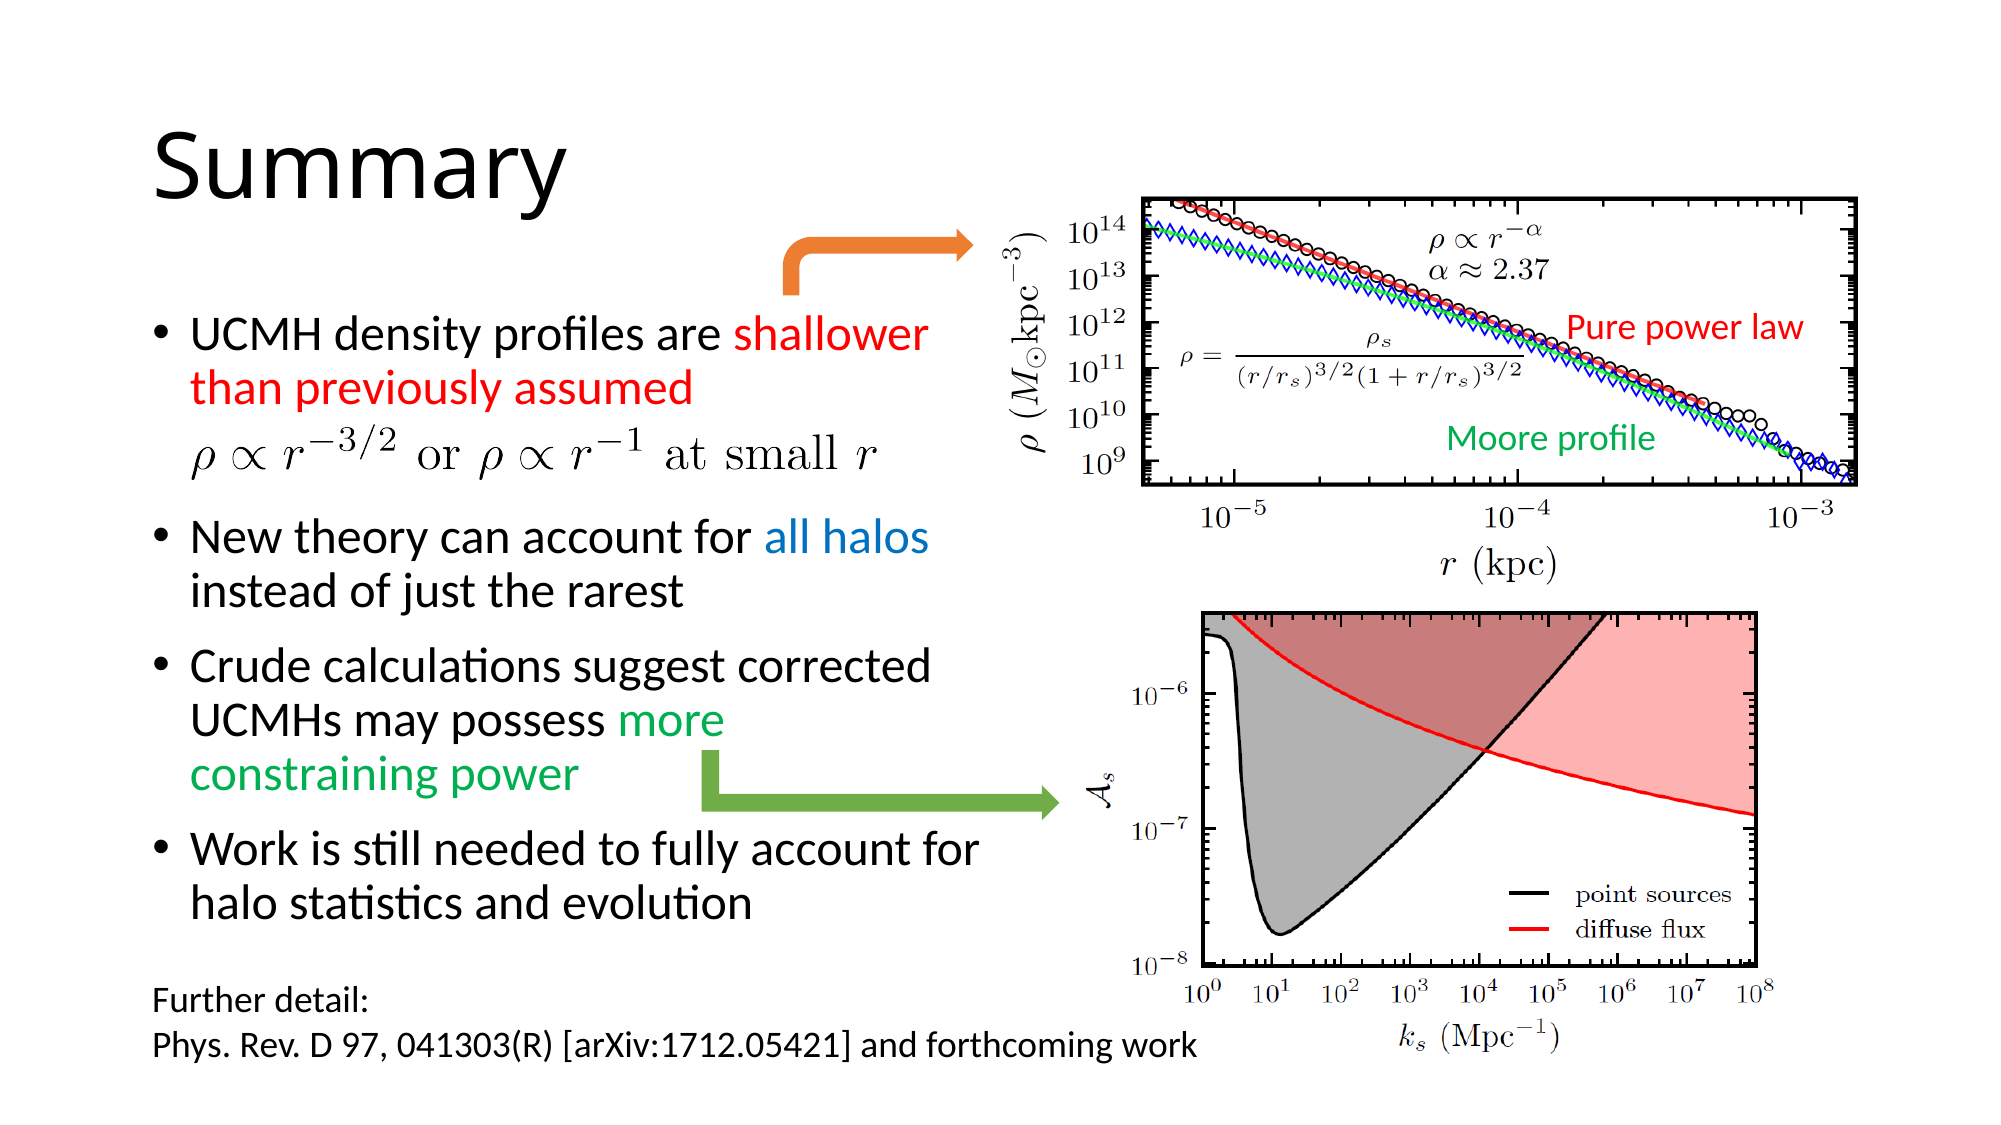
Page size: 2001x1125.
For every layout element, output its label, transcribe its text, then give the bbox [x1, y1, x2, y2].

list UCMH density profiles are shallower than previously assumed New theory can account for all halos instead of just the rarest Crude calculations suggest corrected UCMHs may possess more constraining power Work is still needed to fully account for halo statistics and evolution [137, 299, 1000, 967]
text_box [782, 228, 974, 296]
text_box [701, 750, 1060, 821]
picture [191, 424, 877, 480]
picture [1082, 606, 1780, 1056]
title Summary [137, 59, 1863, 278]
text_box Further detail: Phys. Rev. D 97, 041303(R) [arXiv:1712.05421] and forthcoming work [137, 967, 1230, 1073]
picture [999, 192, 1863, 589]
